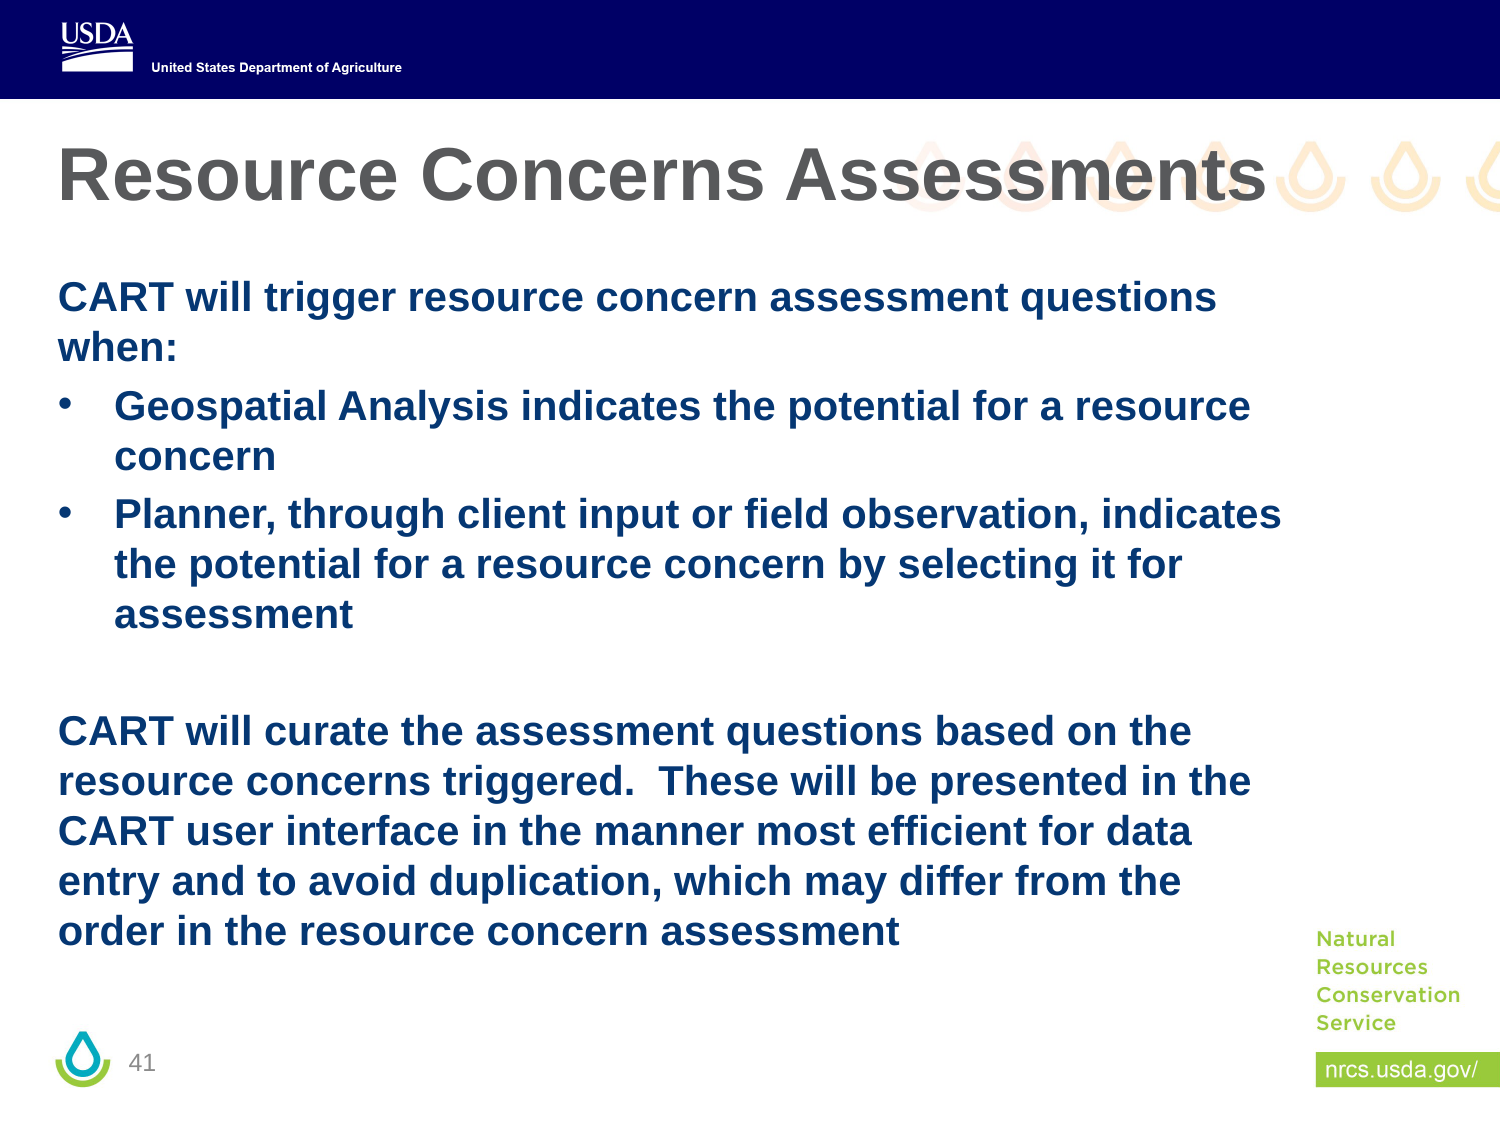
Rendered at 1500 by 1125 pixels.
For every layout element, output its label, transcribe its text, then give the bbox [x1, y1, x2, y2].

slide_number 41 [113, 1031, 464, 1091]
title Resource Concerns Assessments [42, 92, 1393, 248]
list CART will trigger resource concern assessment questions when: Geospatial Analysis indicates the potential for a resource concern Planner, through client input or field observation, indicates the potential for a resource concern by selecting it for assessment CART will curate the assessment questions based on the resource concerns triggered. These will be presented in the CART user interface in the manner most efficient for data entry and to avoid duplication, which may differ from the order in the resource concern assessment [42, 262, 1312, 1005]
picture [0, 0, 1500, 1125]
